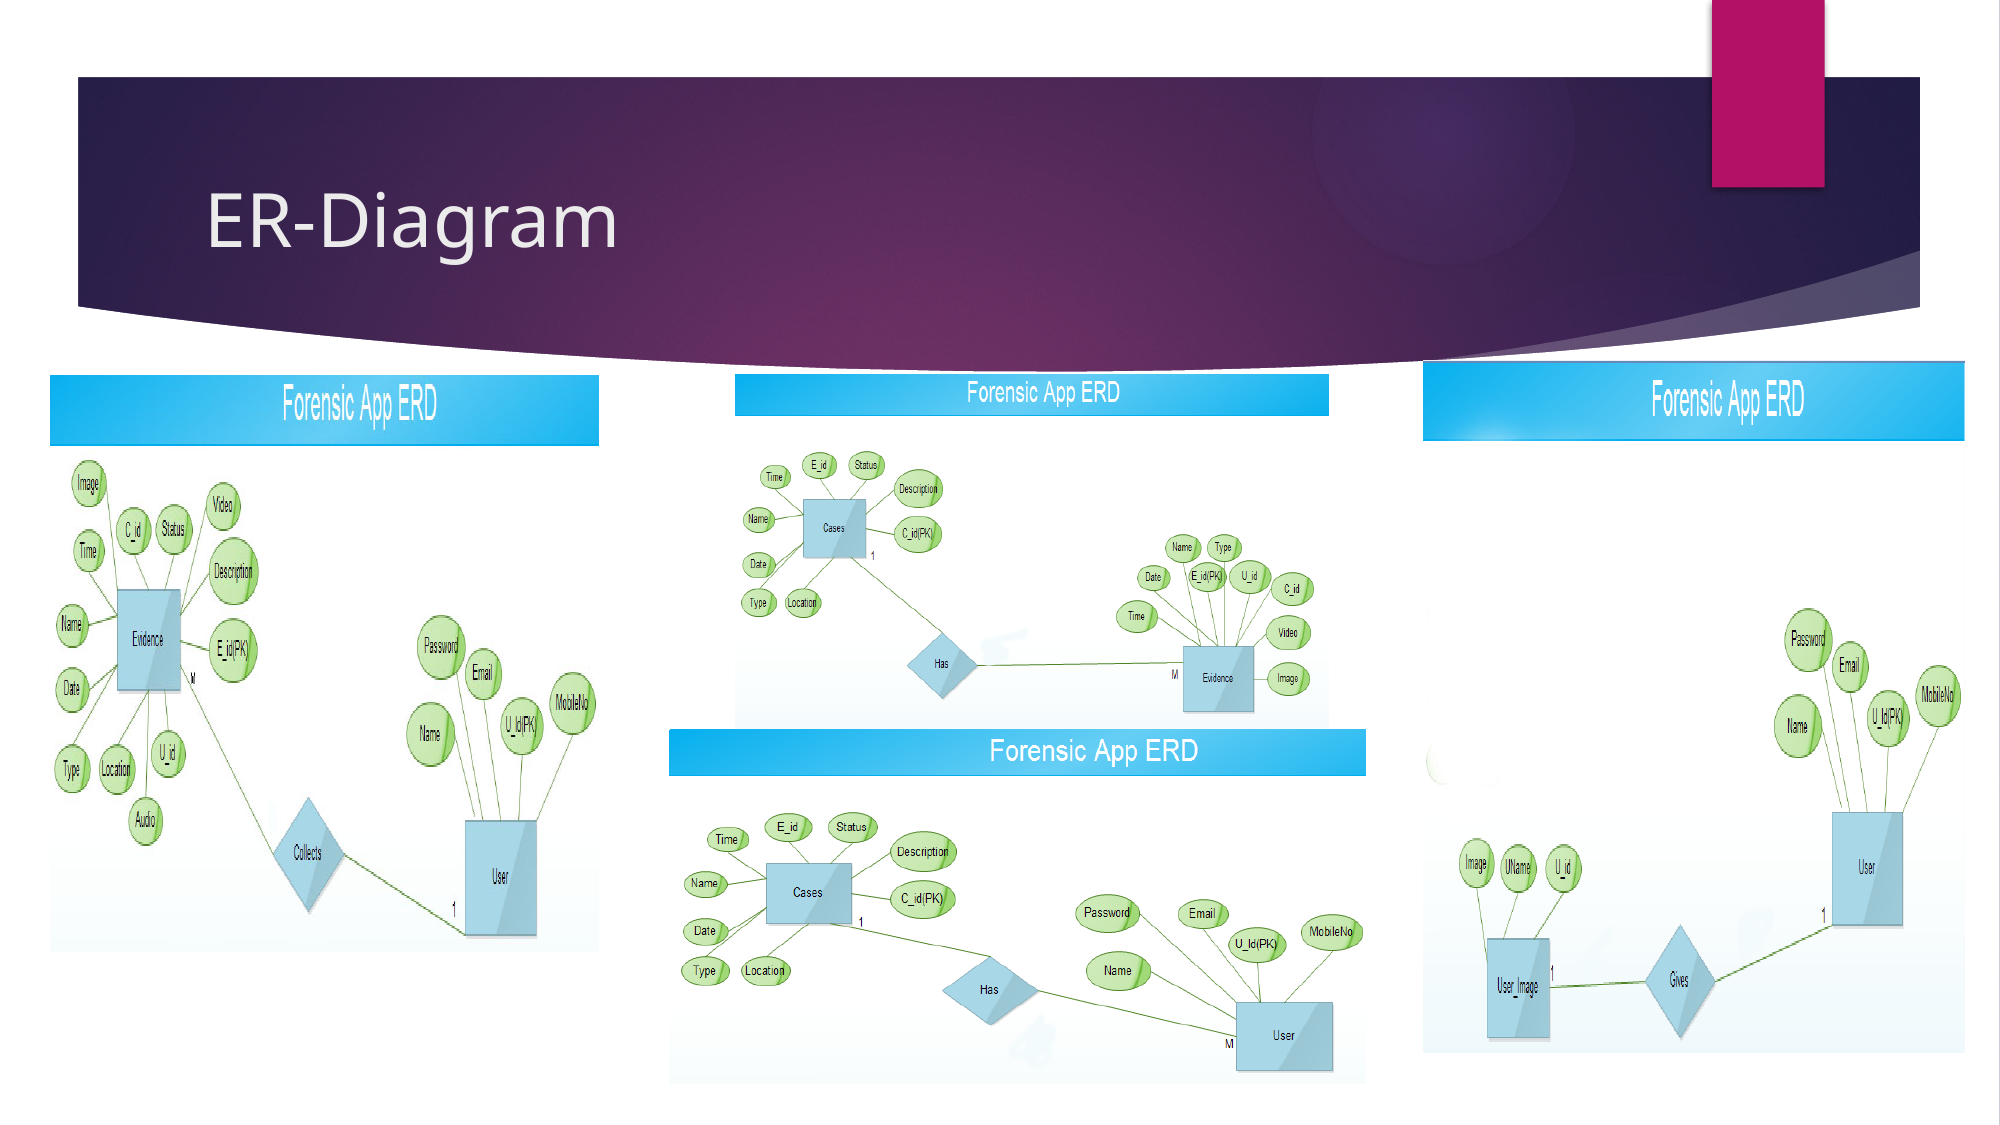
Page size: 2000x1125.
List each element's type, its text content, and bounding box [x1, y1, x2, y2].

picture [1422, 360, 1965, 1053]
picture [735, 374, 1329, 414]
picture [50, 447, 599, 953]
title ER-Diagram [189, 159, 1638, 276]
picture [50, 375, 599, 443]
picture [668, 777, 1366, 1084]
picture [668, 417, 1366, 774]
